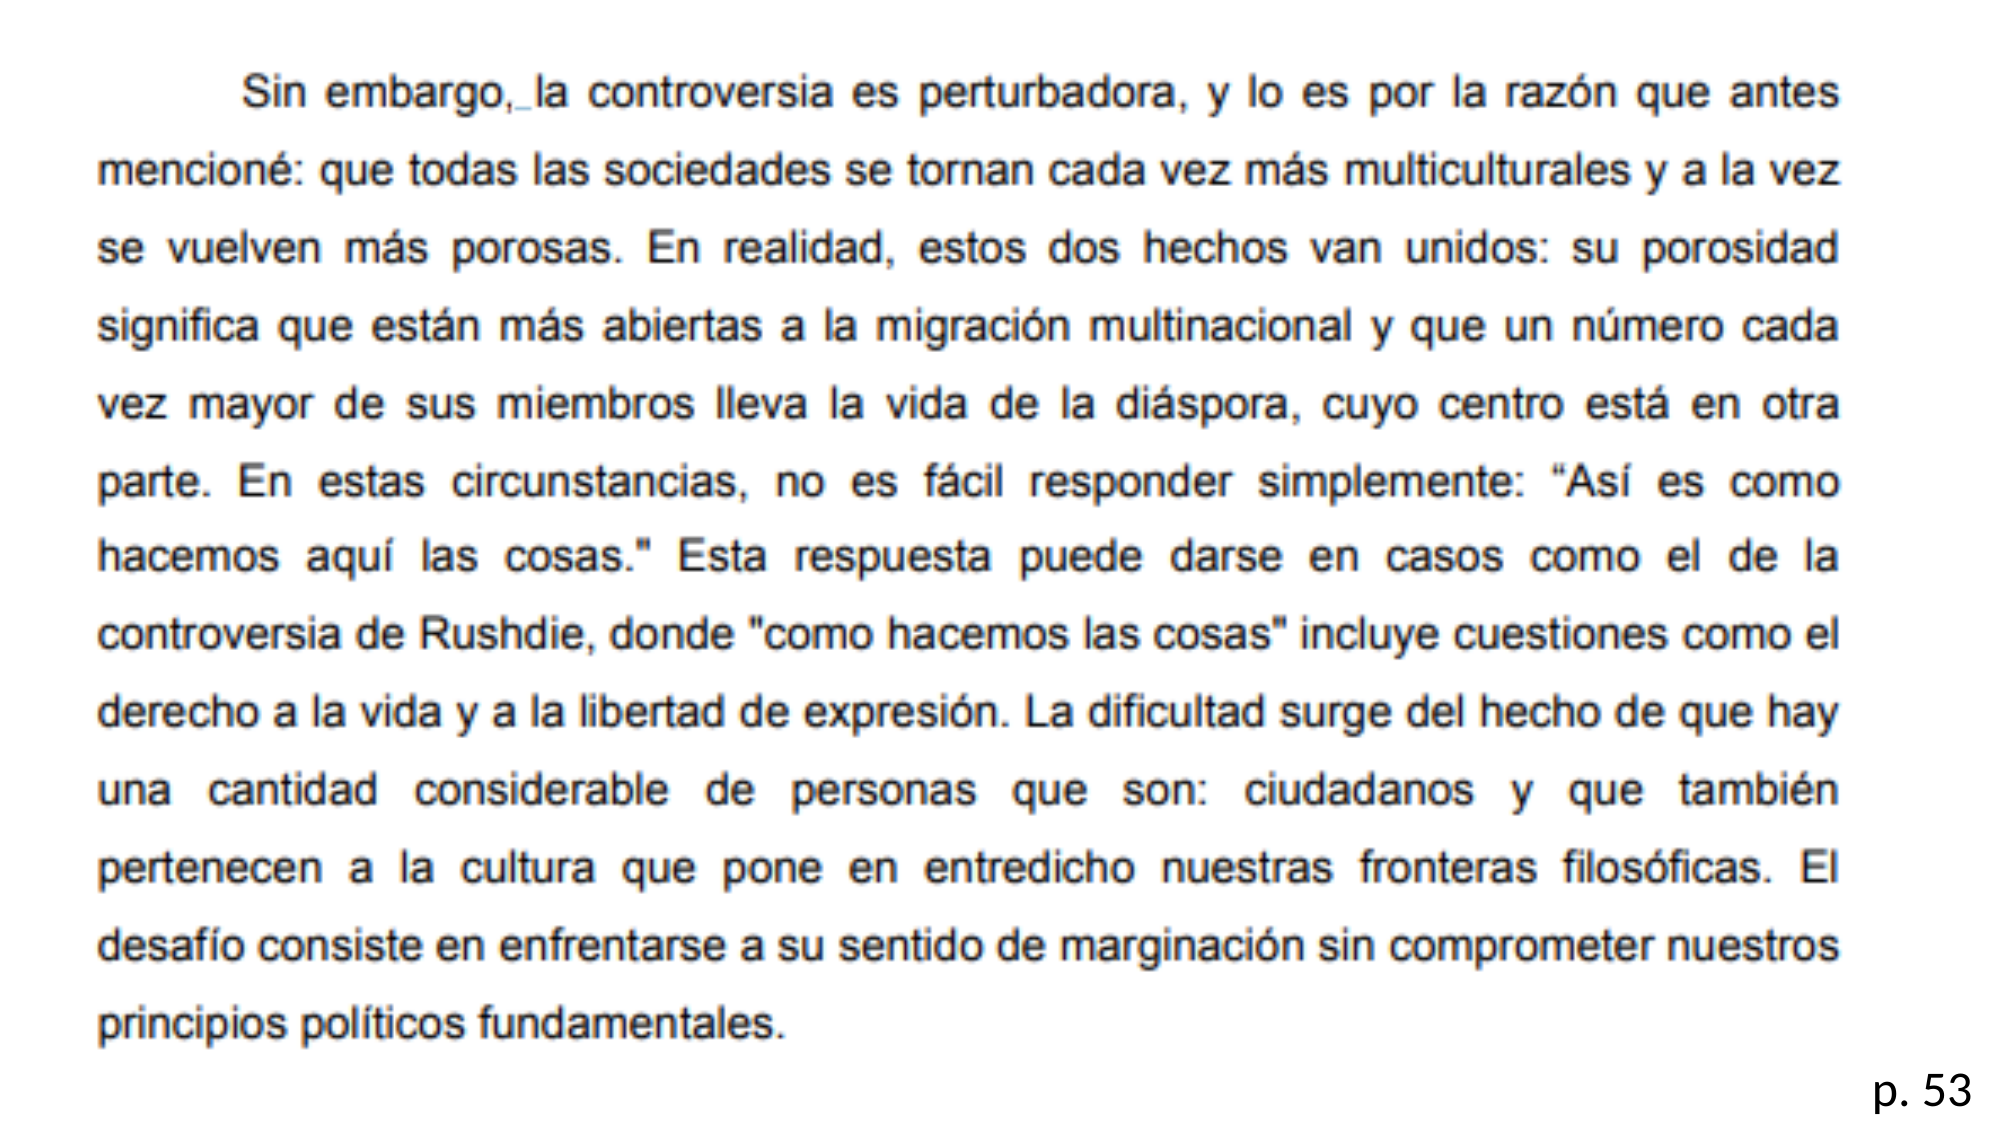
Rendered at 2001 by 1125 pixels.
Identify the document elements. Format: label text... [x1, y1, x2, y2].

text_box p. 53 [1857, 1049, 2000, 1124]
picture [42, 64, 1900, 1053]
